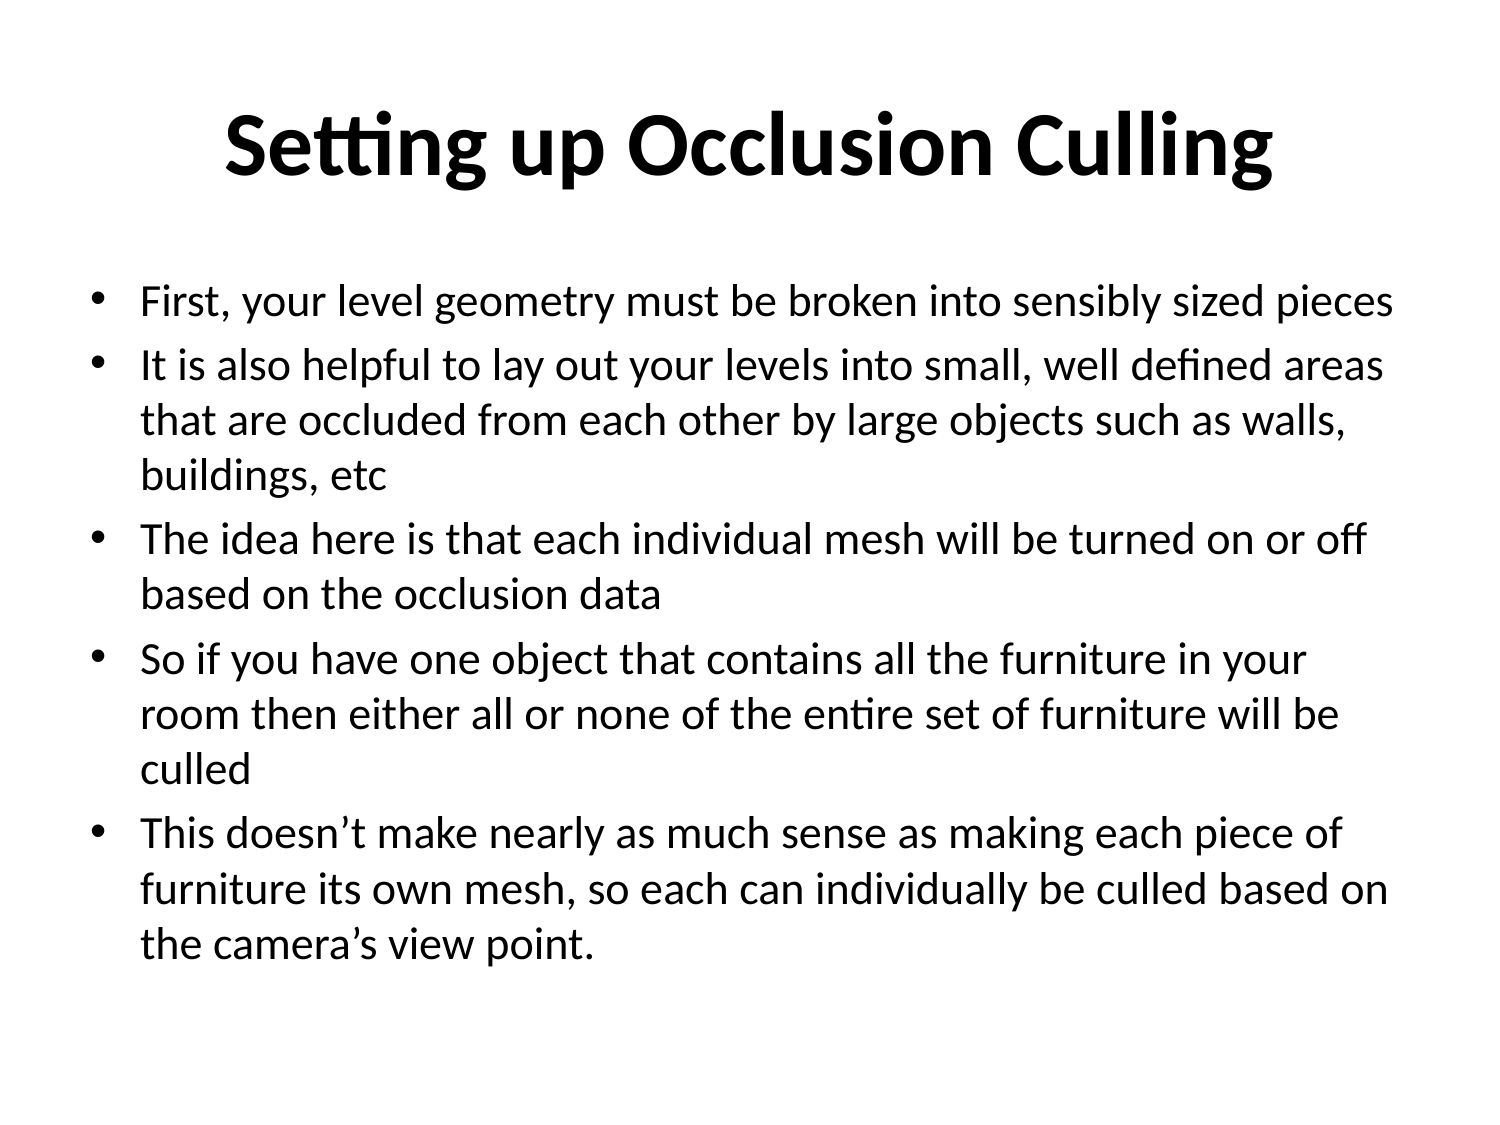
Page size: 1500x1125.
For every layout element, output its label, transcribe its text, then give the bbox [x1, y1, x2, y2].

list First, your level geometry must be broken into sensibly sized pieces It is also helpful to lay out your levels into small, well defined areas that are occluded from each other by large objects such as walls, buildings, etc The idea here is that each individual mesh will be turned on or off based on the occlusion data So if you have one object that contains all the furniture in your room then either all or none of the entire set of furniture will be culled This doesn’t make nearly as much sense as making each piece of furniture its own mesh, so each can individually be culled based on the camera’s view point. [75, 262, 1425, 1005]
title Setting up Occlusion Culling [75, 45, 1425, 233]
